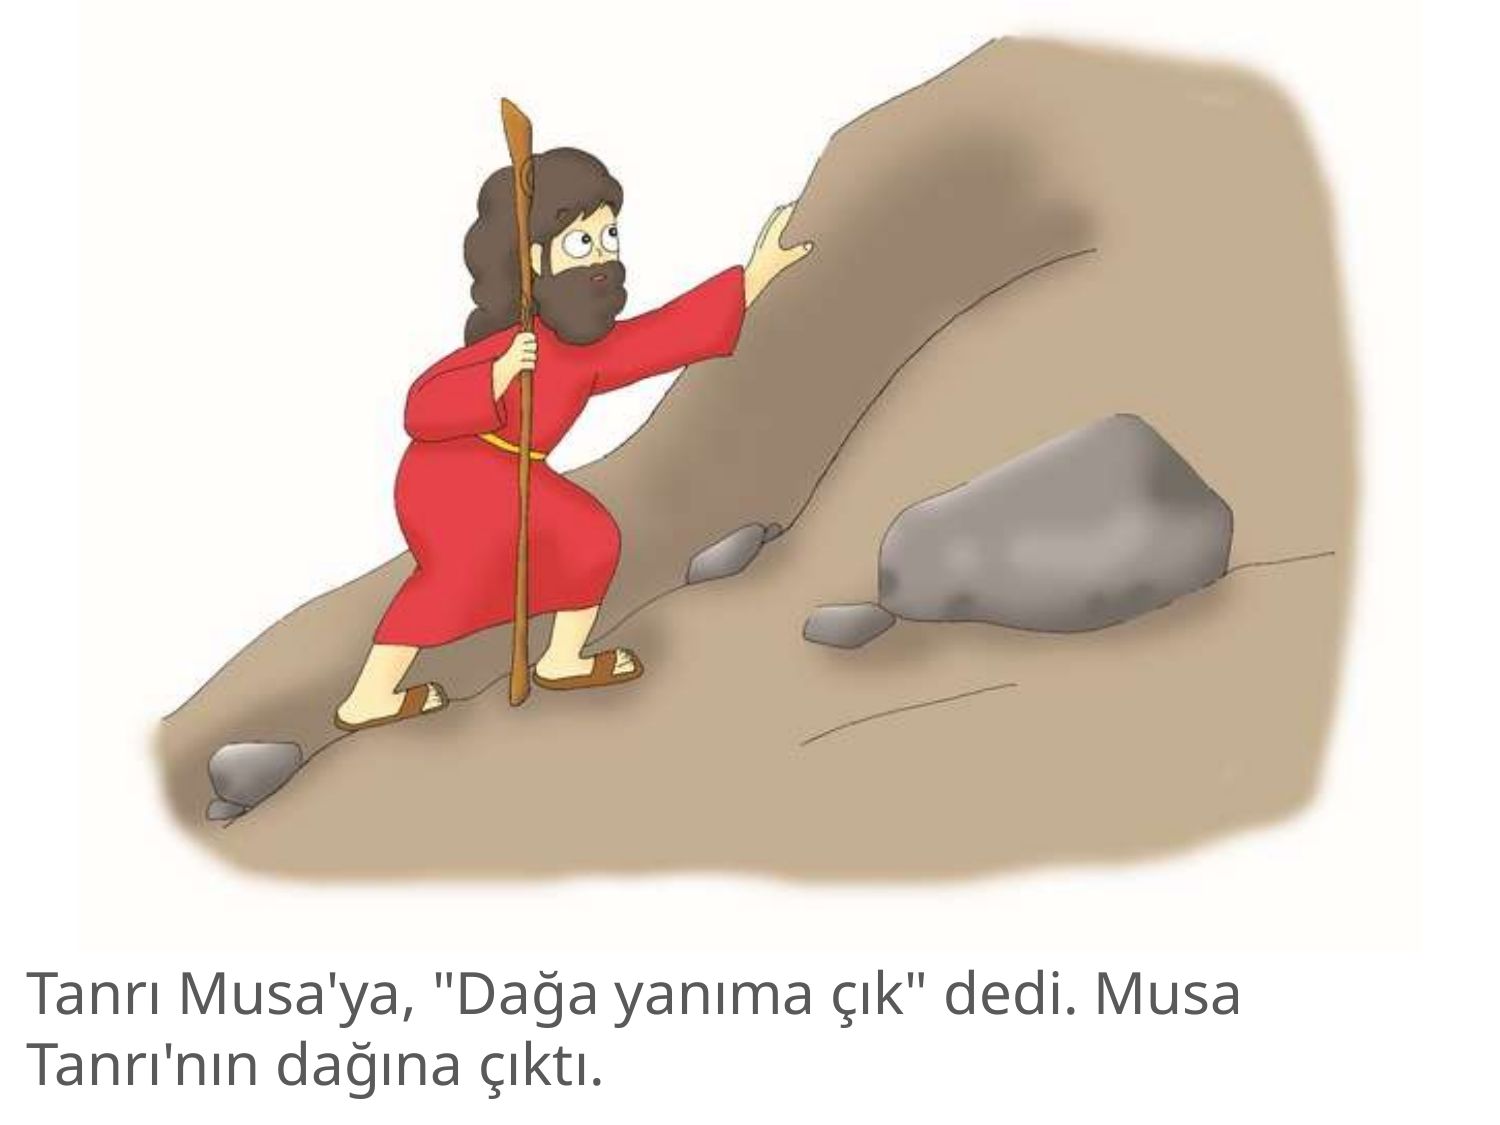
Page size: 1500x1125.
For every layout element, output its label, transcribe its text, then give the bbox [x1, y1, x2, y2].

picture [78, 0, 1422, 953]
text_box Tanrı Musa'ya, "Dağa yanıma çık" dedi. Musa Tanrı'nın dağına çıktı. [11, 949, 1483, 1104]
